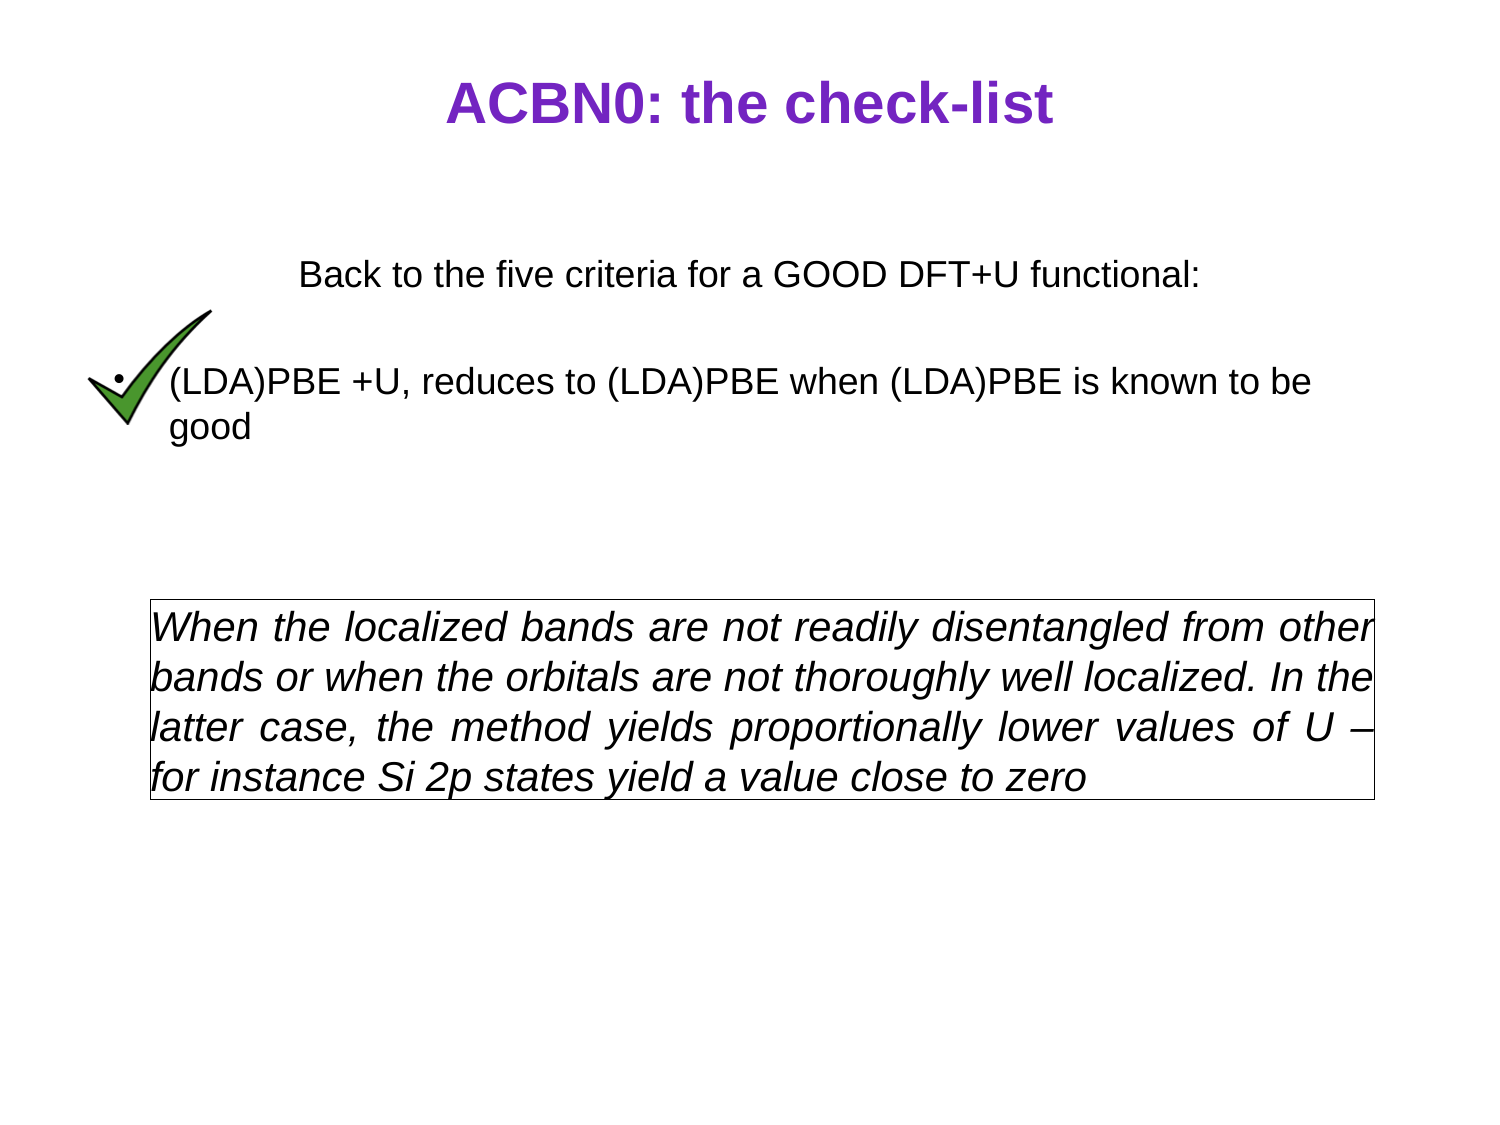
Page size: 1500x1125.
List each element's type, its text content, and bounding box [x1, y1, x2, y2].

text_box When the localized bands are not readily disentangled from other bands or when the orbitals are not thoroughly well localized. In the latter case, the method yields proportionally lower values of U – for instance Si 2p states yield a value close to zero [150, 599, 1375, 800]
title ACBN0: the check-list [111, 49, 1388, 151]
picture [87, 308, 213, 426]
list Back to the five criteria for a GOOD DFT+U functional: (LDA)PBE +U, reduces to (LDA)PBE when (LDA)PBE is known to be good [111, 249, 1388, 926]
